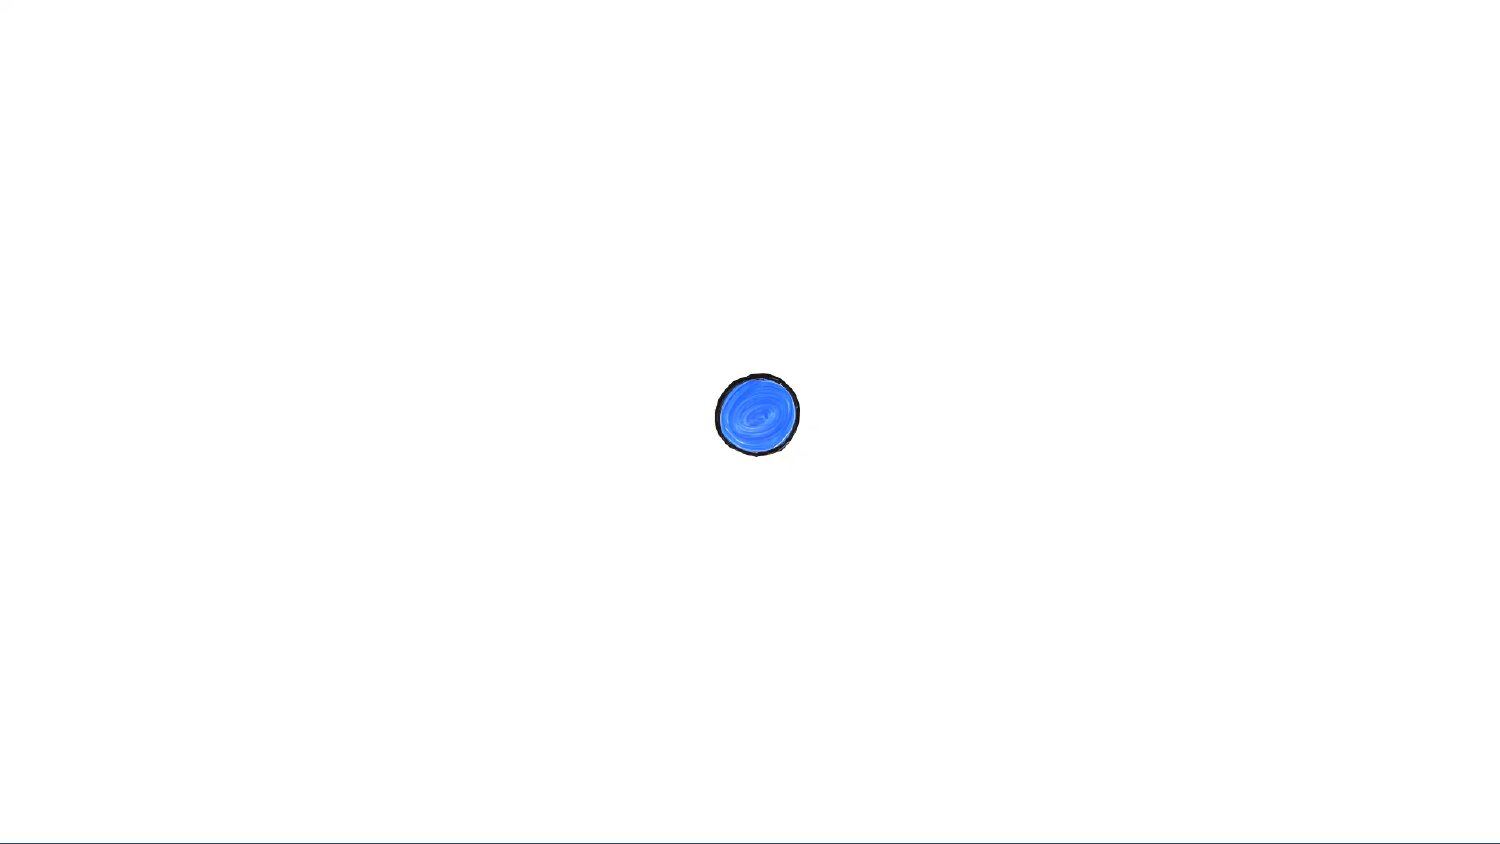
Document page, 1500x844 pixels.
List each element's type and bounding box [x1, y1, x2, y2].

text_box [0, 0, 1500, 844]
